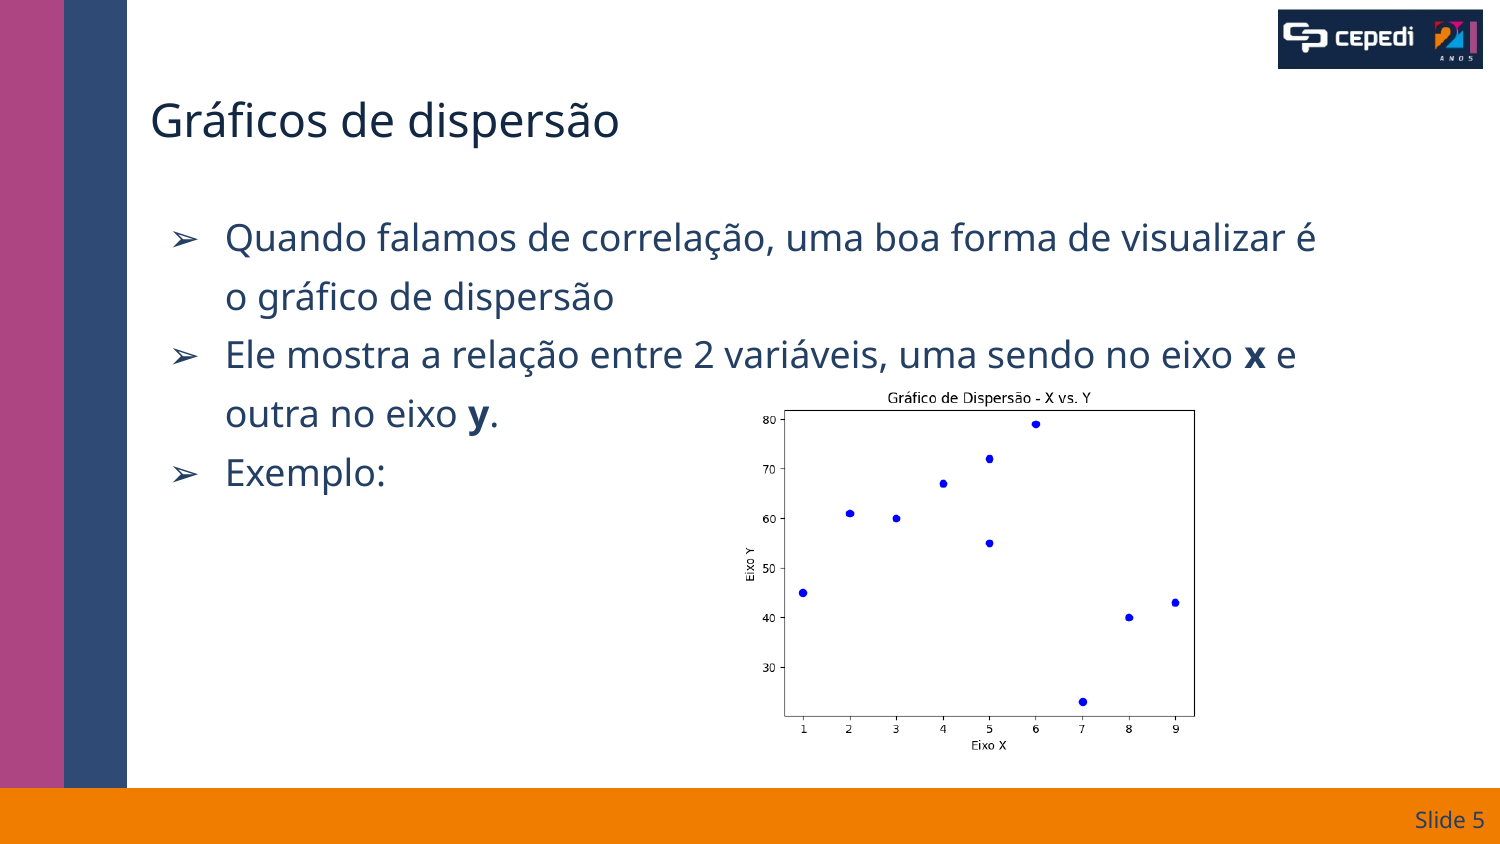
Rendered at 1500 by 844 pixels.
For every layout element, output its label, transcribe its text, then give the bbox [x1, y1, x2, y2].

title Gráficos de dispersão [134, 72, 1339, 167]
picture [0, 0, 1500, 844]
slide_number Slide ‹#› [1277, 789, 1500, 844]
list Quando falamos de correlação, uma boa forma de visualizar é o gráfico de dispersão Ele mostra a relação entre 2 variáveis, uma sendo no eixo x e outra no eixo y. Exemplo: [134, 189, 1339, 770]
